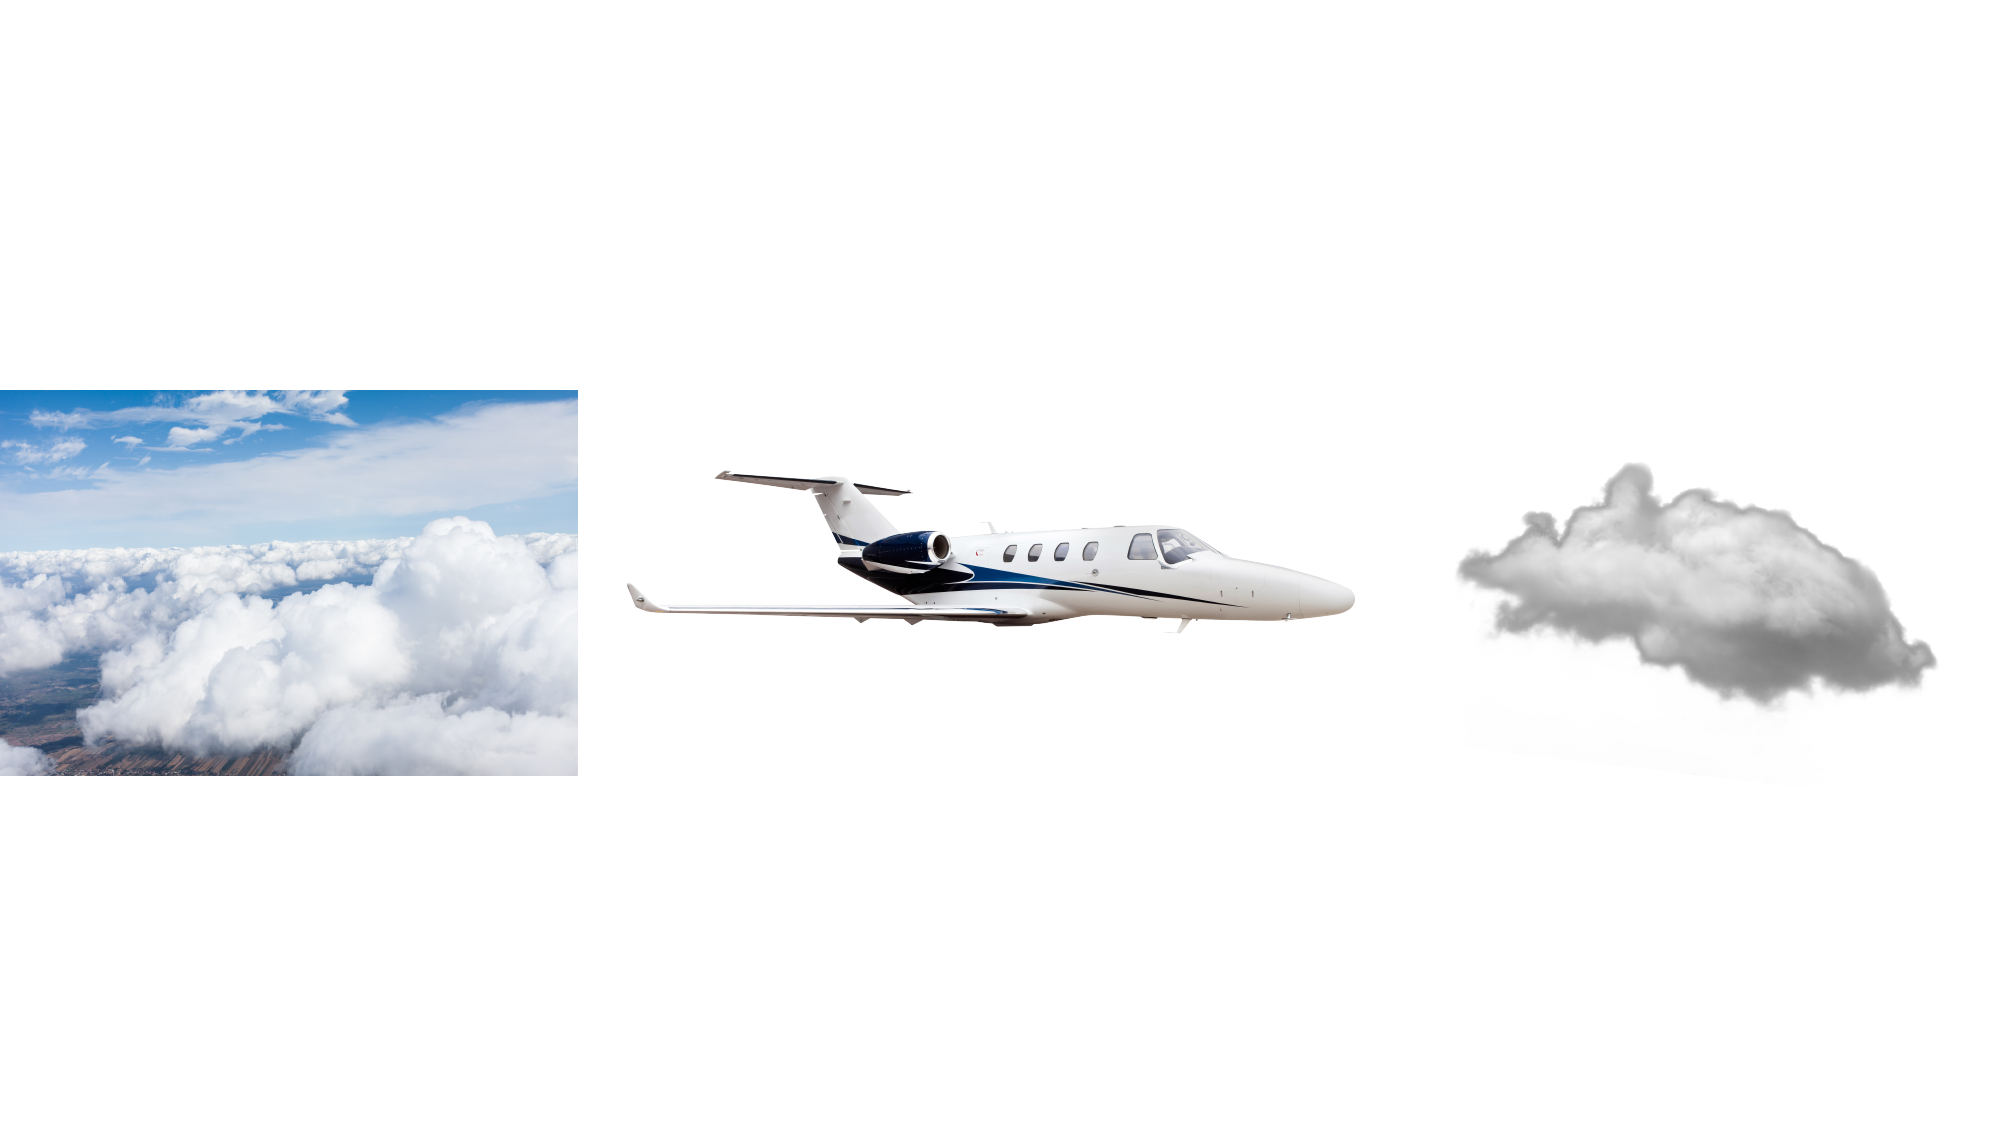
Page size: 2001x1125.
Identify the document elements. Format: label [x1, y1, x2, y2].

picture [0, 390, 578, 776]
picture [1379, 362, 1999, 805]
picture [605, 436, 1378, 660]
